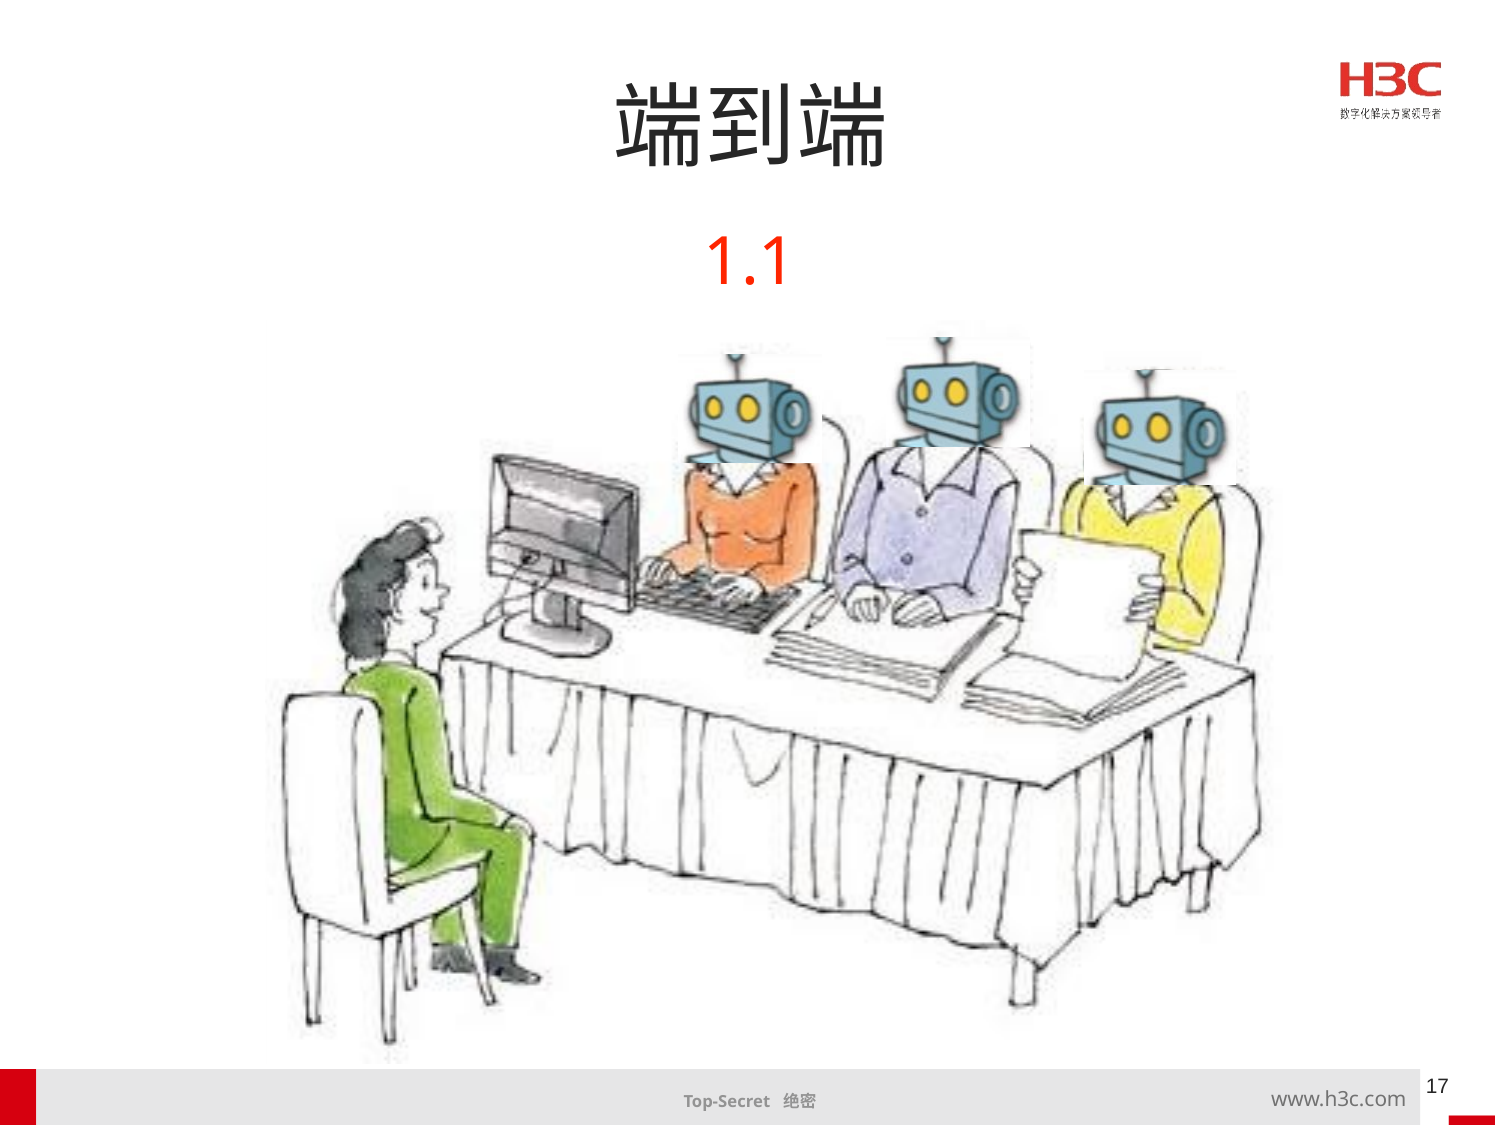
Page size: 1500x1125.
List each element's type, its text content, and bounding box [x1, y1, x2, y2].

text_box [678, 354, 822, 463]
picture [1314, 42, 1466, 138]
text_box [1084, 370, 1237, 485]
text_box [265, 320, 1283, 1064]
picture [0, 1069, 1497, 1125]
text_box 端到端 1.1 [610, 11, 890, 298]
text_box [886, 337, 1030, 447]
